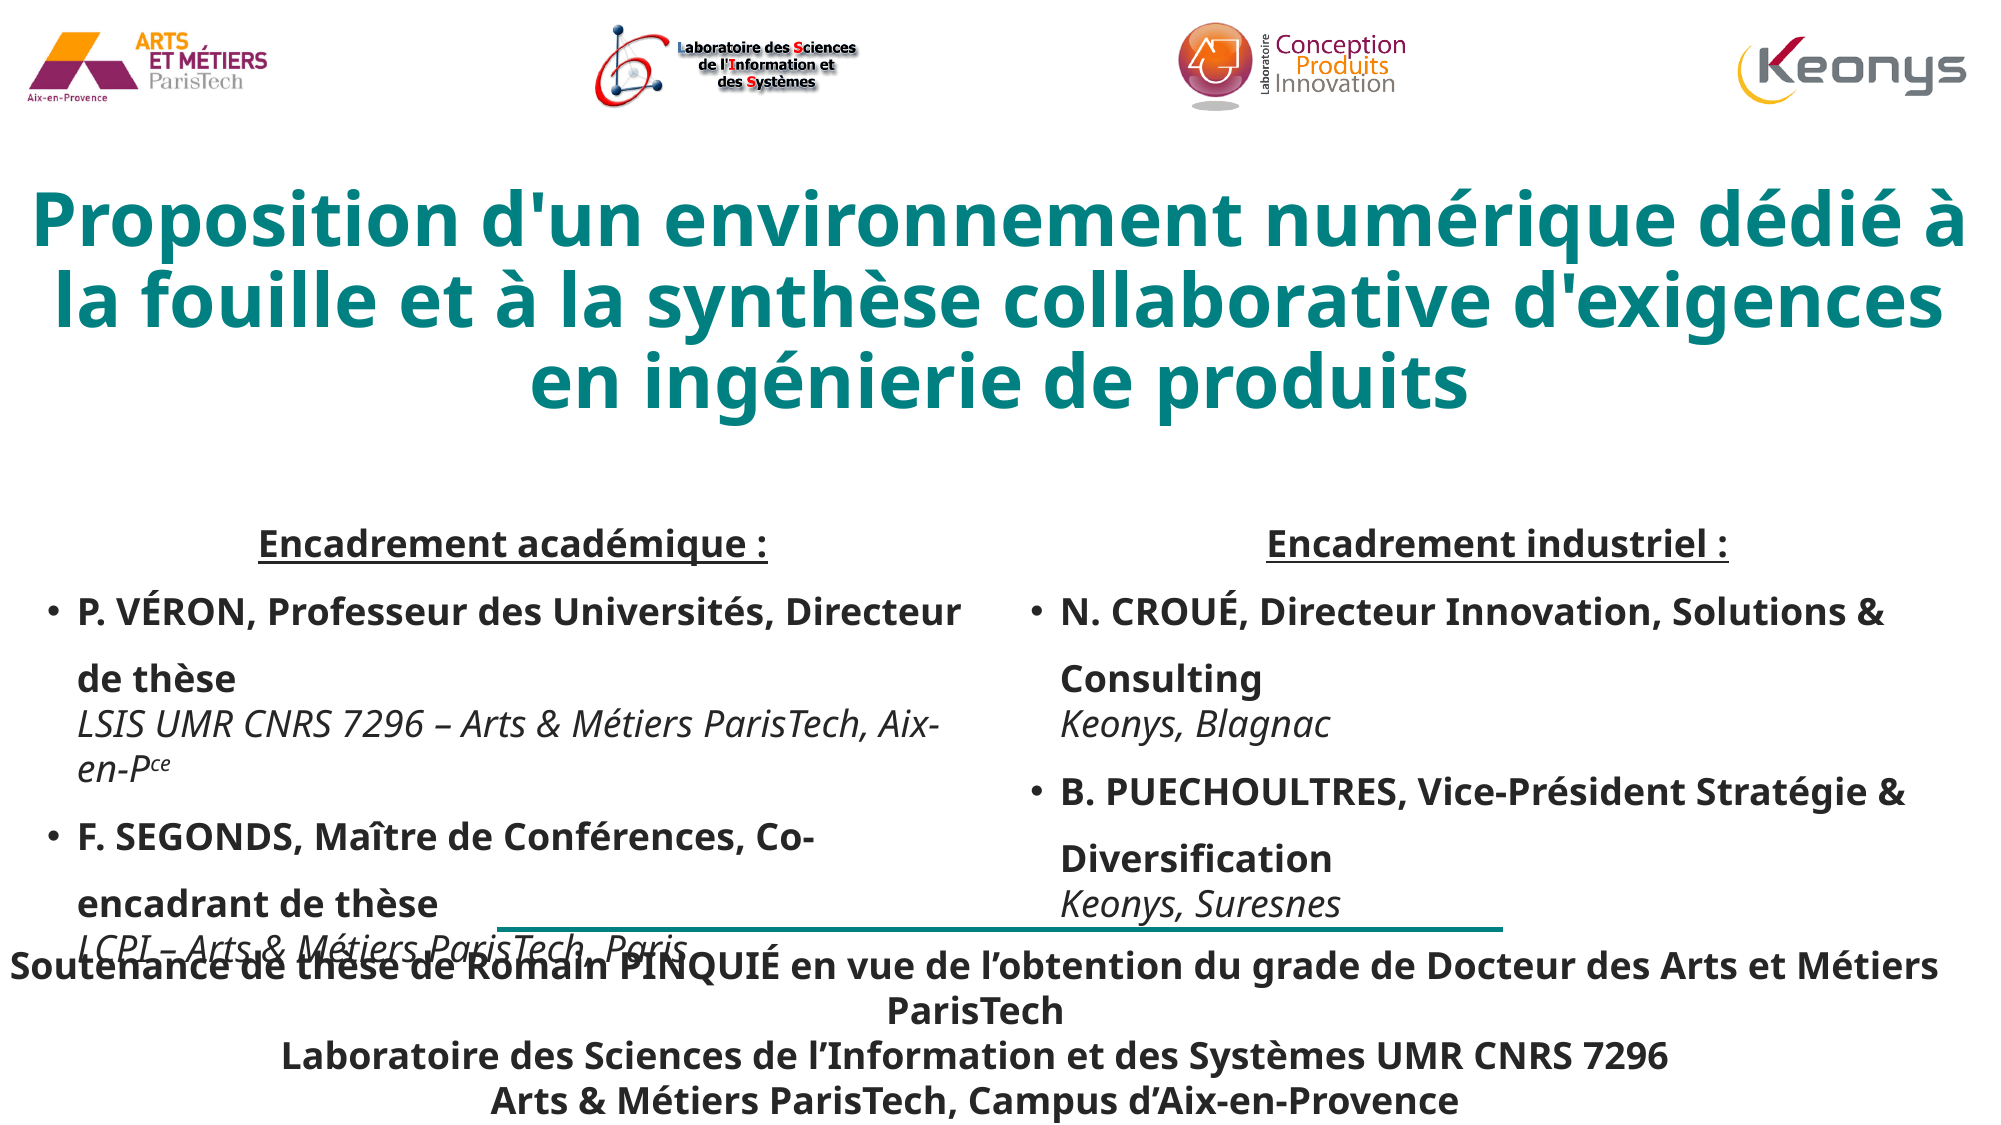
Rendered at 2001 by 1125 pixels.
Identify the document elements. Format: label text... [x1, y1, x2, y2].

picture [592, 22, 861, 111]
subtitle Encadrement académique : P. VÉRON, Professeur des Universités, Directeur de thèse LSIS UMR CNRS 7296 – Arts & Métiers ParisTech, Aix-en-Pce F. SEGONDS, Maître de Conférences, Co-encadrant de thèse LCPI – Arts & Métiers ParisTech, Paris [32, 490, 994, 759]
picture [1178, 22, 1405, 111]
text_box Soutenance de thèse de Romain PINQUIÉ en vue de l’obtention du grade de Docteur des Arts et Métiers ParisTech Laboratoire des Sciences de l’Information et des Systèmes UMR CNRS 7296 Arts & Métiers ParisTech, Campus d’Aix-en-Provence 07 octobre 2016 [0, 934, 2000, 1125]
picture [1723, 22, 1980, 111]
picture [19, 22, 275, 111]
text_box Encadrement industriel : N. CROUÉ, Directeur Innovation, Solutions & Consulting Keonys, Blagnac B. PUECHOULTRES, Vice-Président Stratégie & Diversification Keonys, Suresnes [1015, 490, 1980, 933]
title Proposition d'un environnement numérique dédié à la fouille et à la synthèse collaborative d'exigences en ingénierie de produits [0, 191, 2000, 416]
